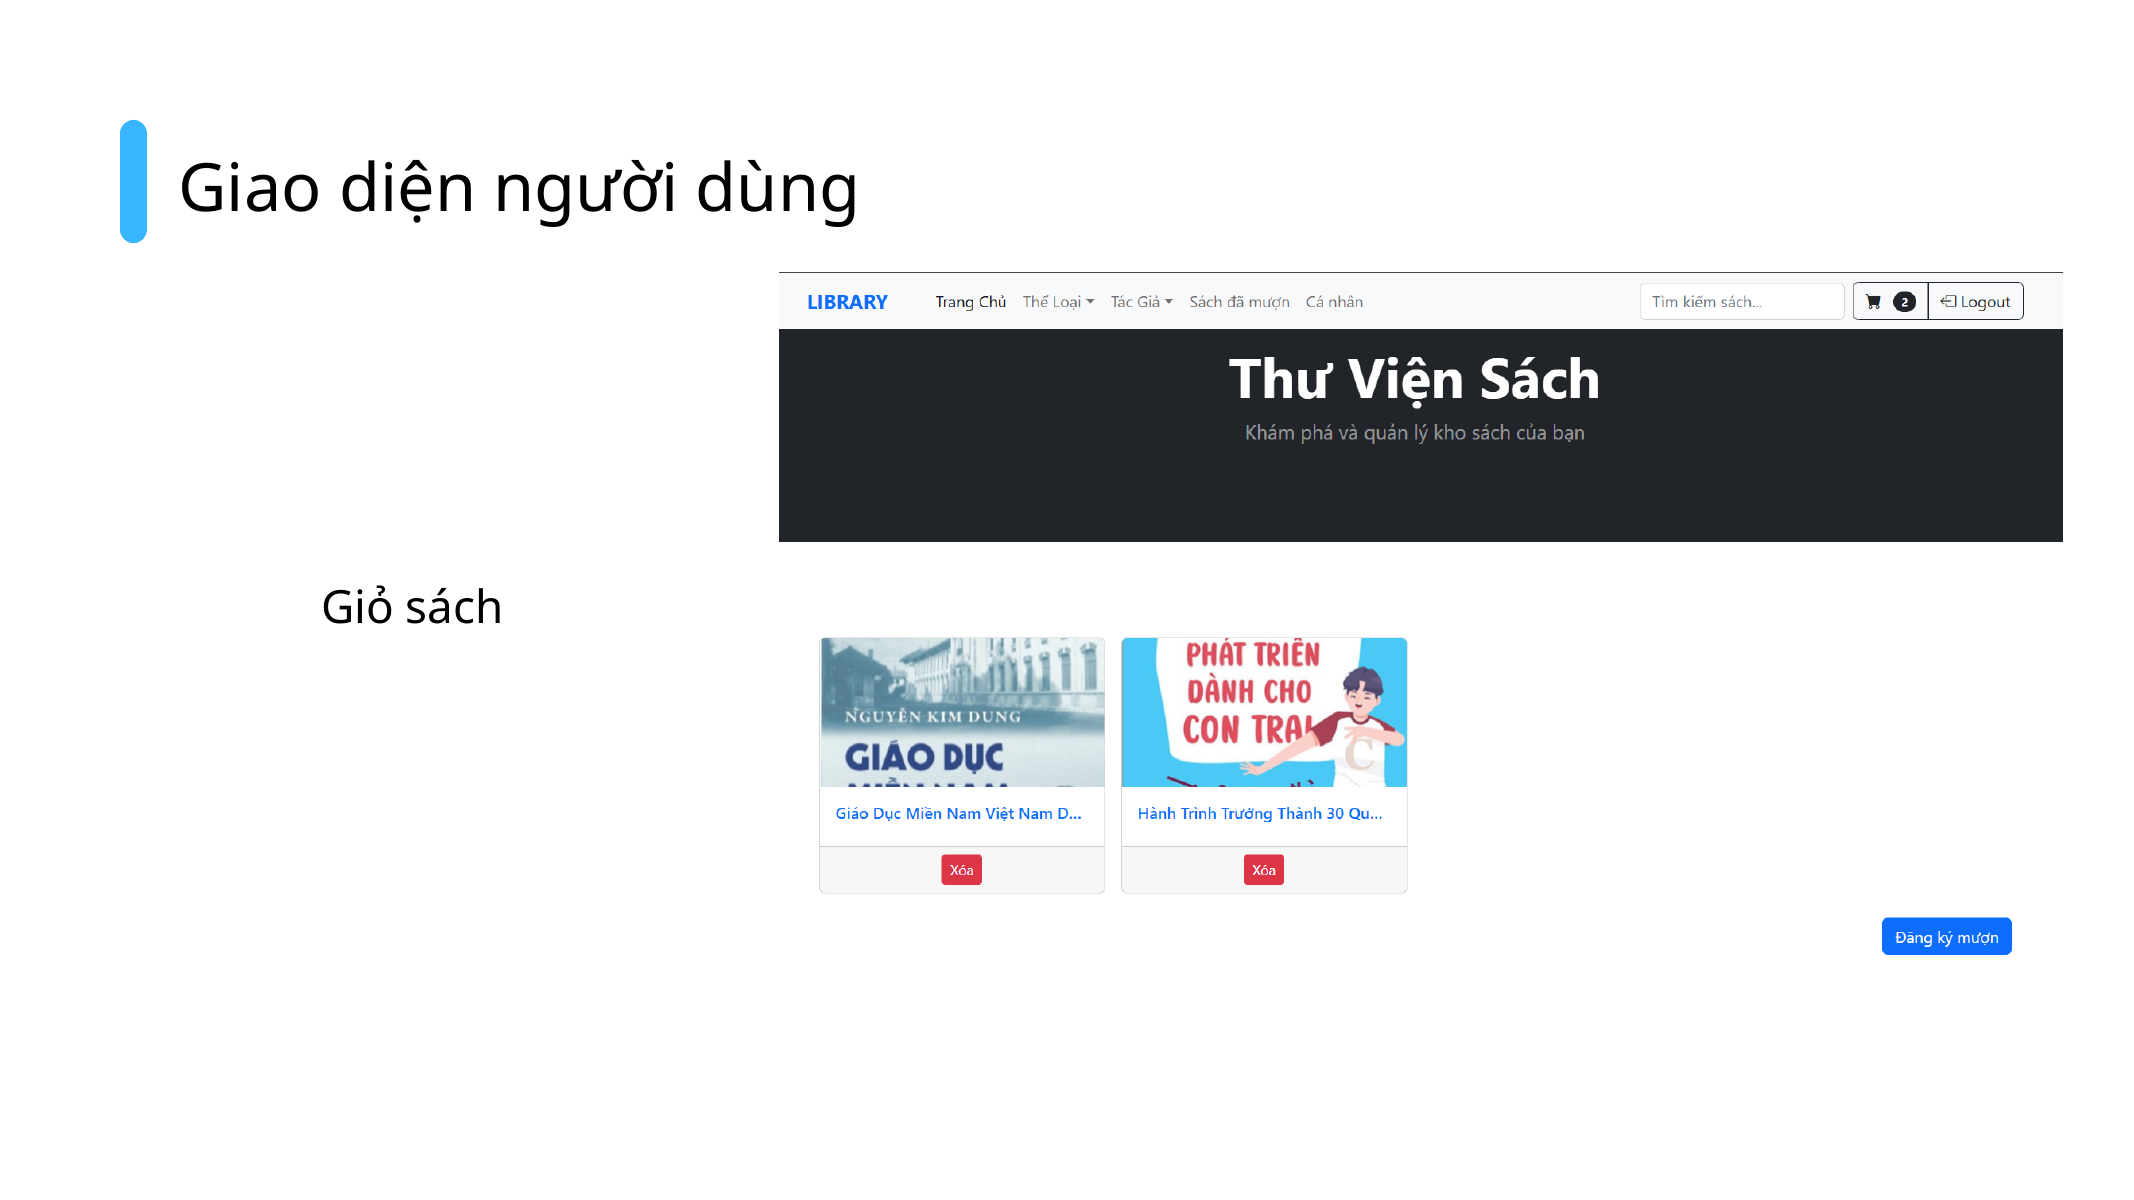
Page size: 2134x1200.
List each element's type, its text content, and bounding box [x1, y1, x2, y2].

picture [778, 271, 2063, 991]
text_box Giao diện người dùng [178, 131, 867, 225]
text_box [71, 167, 196, 196]
text_box Giỏ sách [168, 568, 657, 633]
